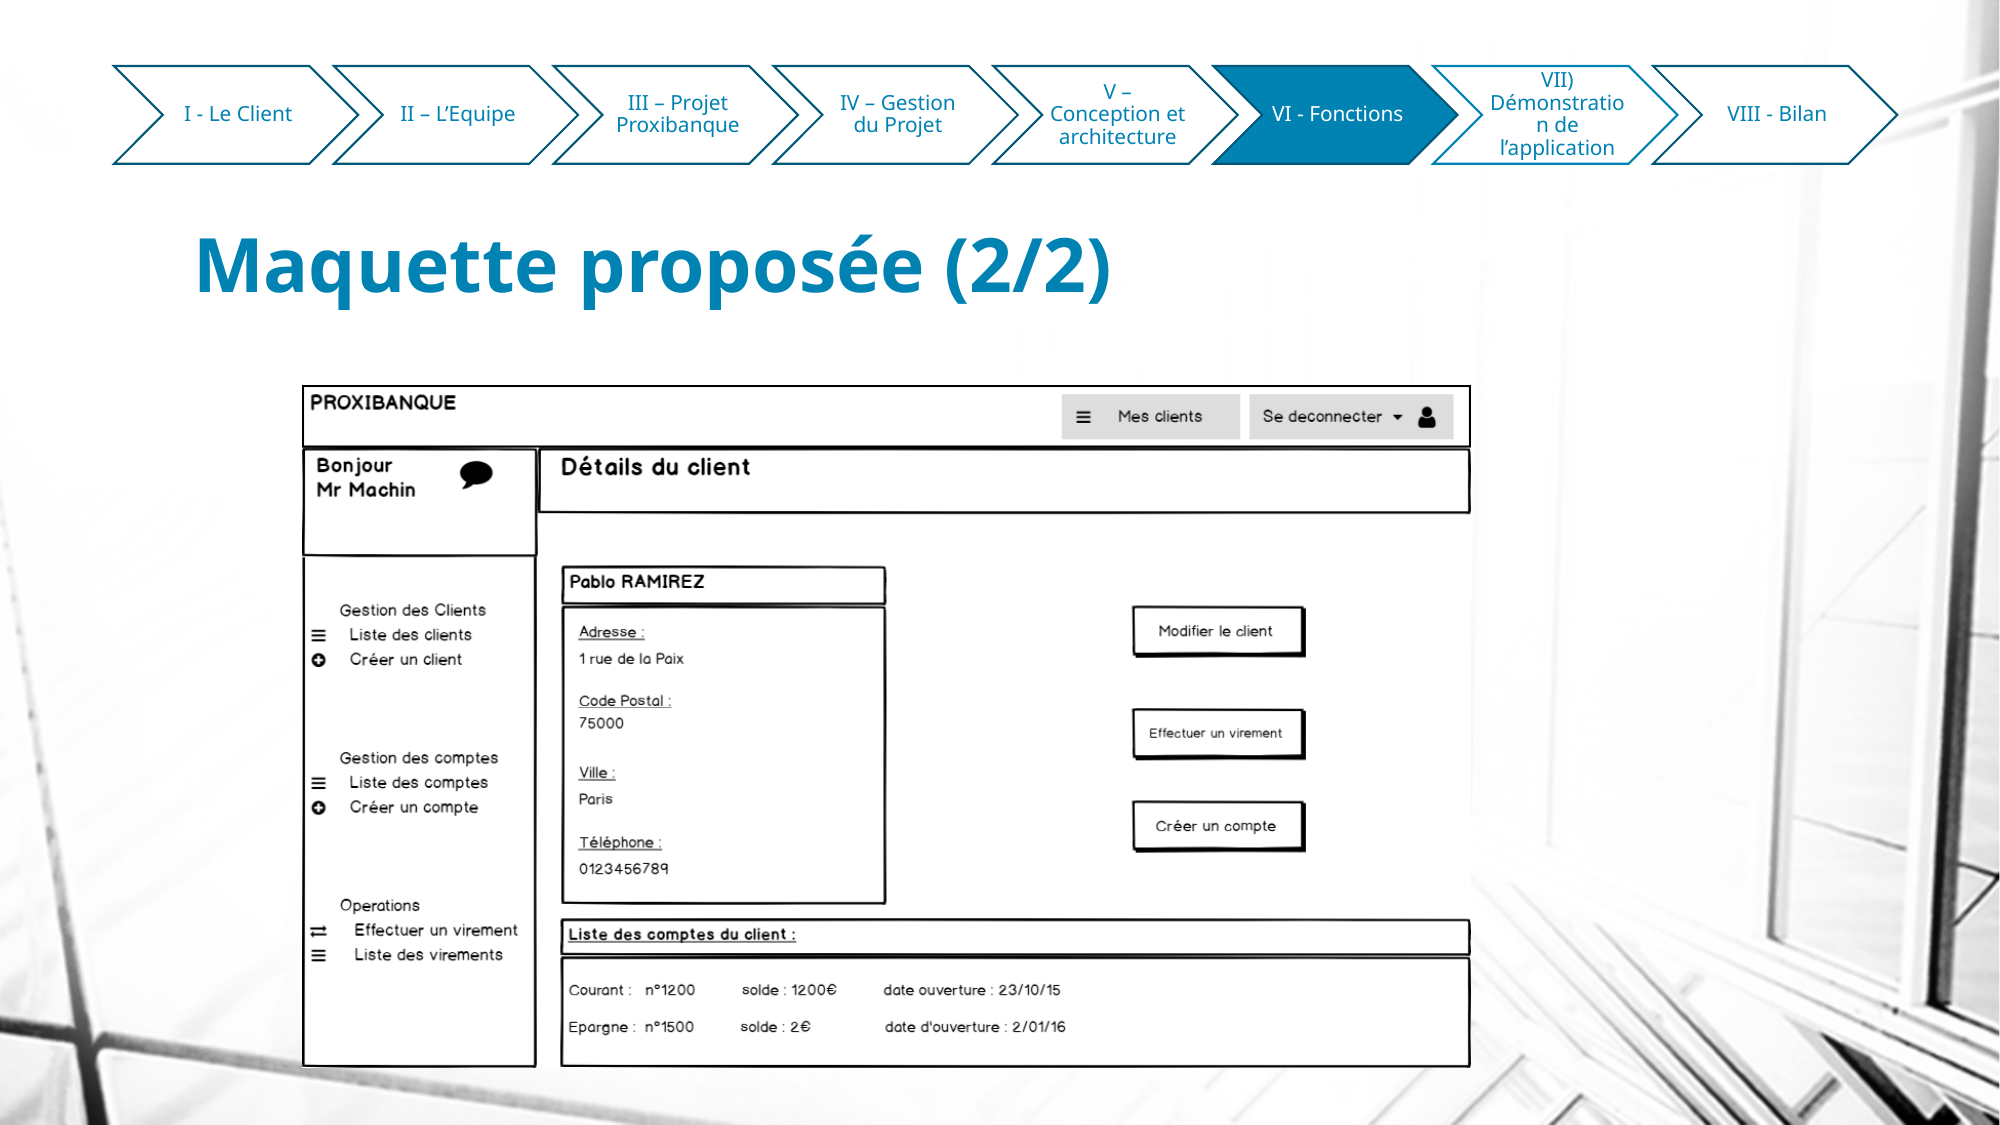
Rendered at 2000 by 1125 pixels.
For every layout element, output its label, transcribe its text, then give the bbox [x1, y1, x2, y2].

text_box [113, 2, 1898, 227]
picture [0, 0, 2000, 1125]
title Maquette proposée (2/2) [178, 227, 1604, 315]
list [302, 385, 1471, 1068]
